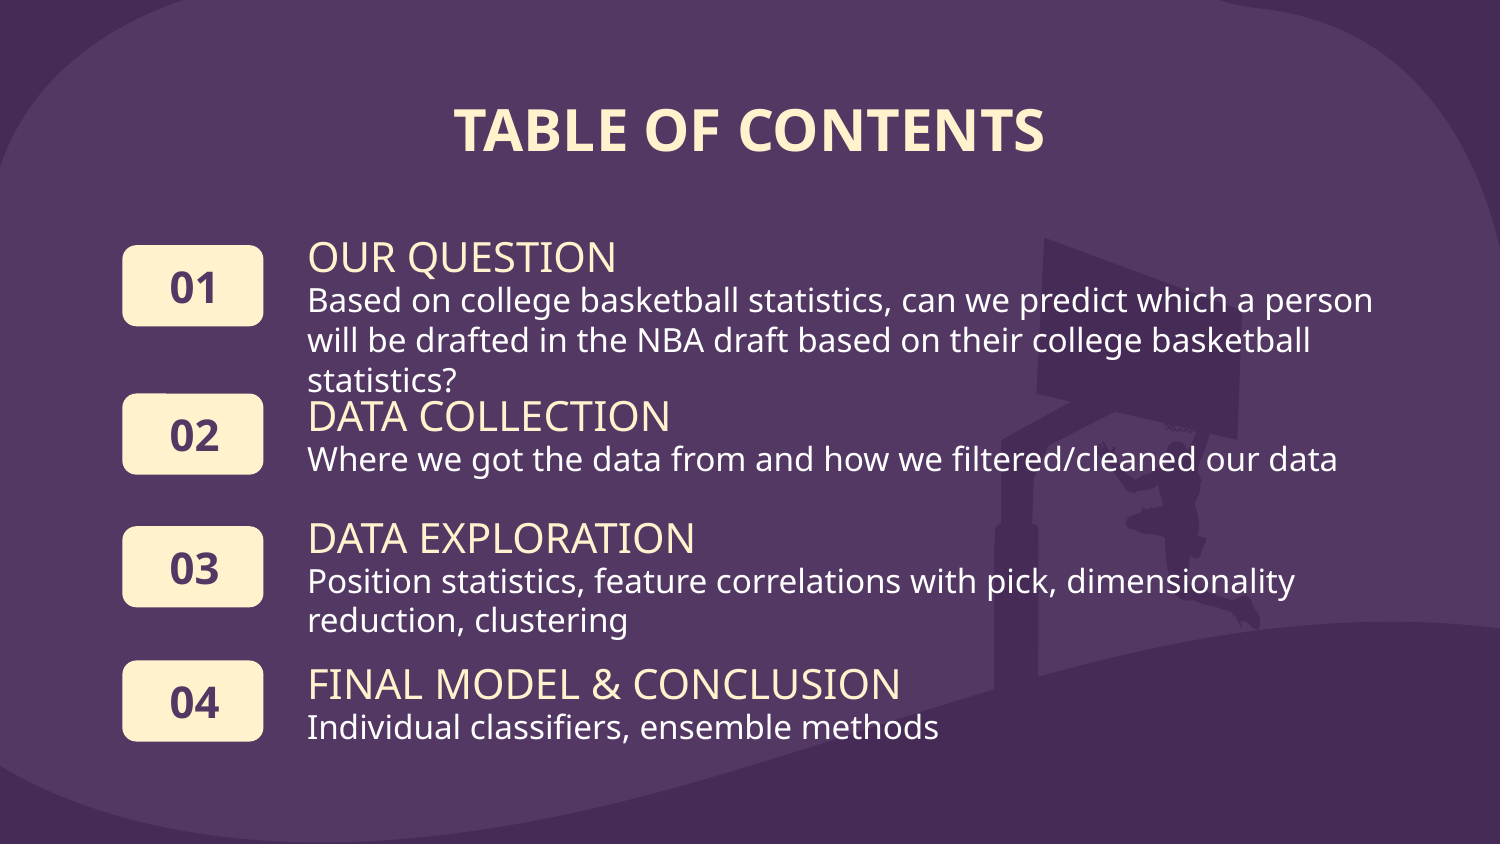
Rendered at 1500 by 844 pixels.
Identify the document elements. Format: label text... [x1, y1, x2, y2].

subtitle OUR QUESTION [292, 224, 764, 264]
subtitle FINAL MODEL & CONCLUSION [292, 651, 963, 691]
title 03 [135, 528, 235, 609]
subtitle Based on college basketball statistics, can we predict which a person will be drafted in the NBA draft based on their college basketball statistics? [292, 264, 1431, 328]
subtitle Position statistics, feature correlations with pick, dimensionality reduction, clustering [292, 544, 1431, 609]
title 02 [135, 395, 235, 476]
text_box [123, 245, 263, 326]
title TABLE OF CONTENTS [116, 88, 1383, 167]
title 01 [135, 247, 235, 328]
text_box [123, 661, 263, 741]
text_box [123, 526, 263, 607]
subtitle Where we got the data from and how we filtered/cleaned our data [292, 423, 1431, 487]
subtitle Individual classifiers, ensemble methods [292, 691, 1431, 755]
subtitle DATA EXPLORATION [292, 504, 940, 544]
subtitle DATA COLLECTION [292, 383, 764, 423]
text_box [123, 394, 263, 474]
title 04 [135, 662, 235, 743]
